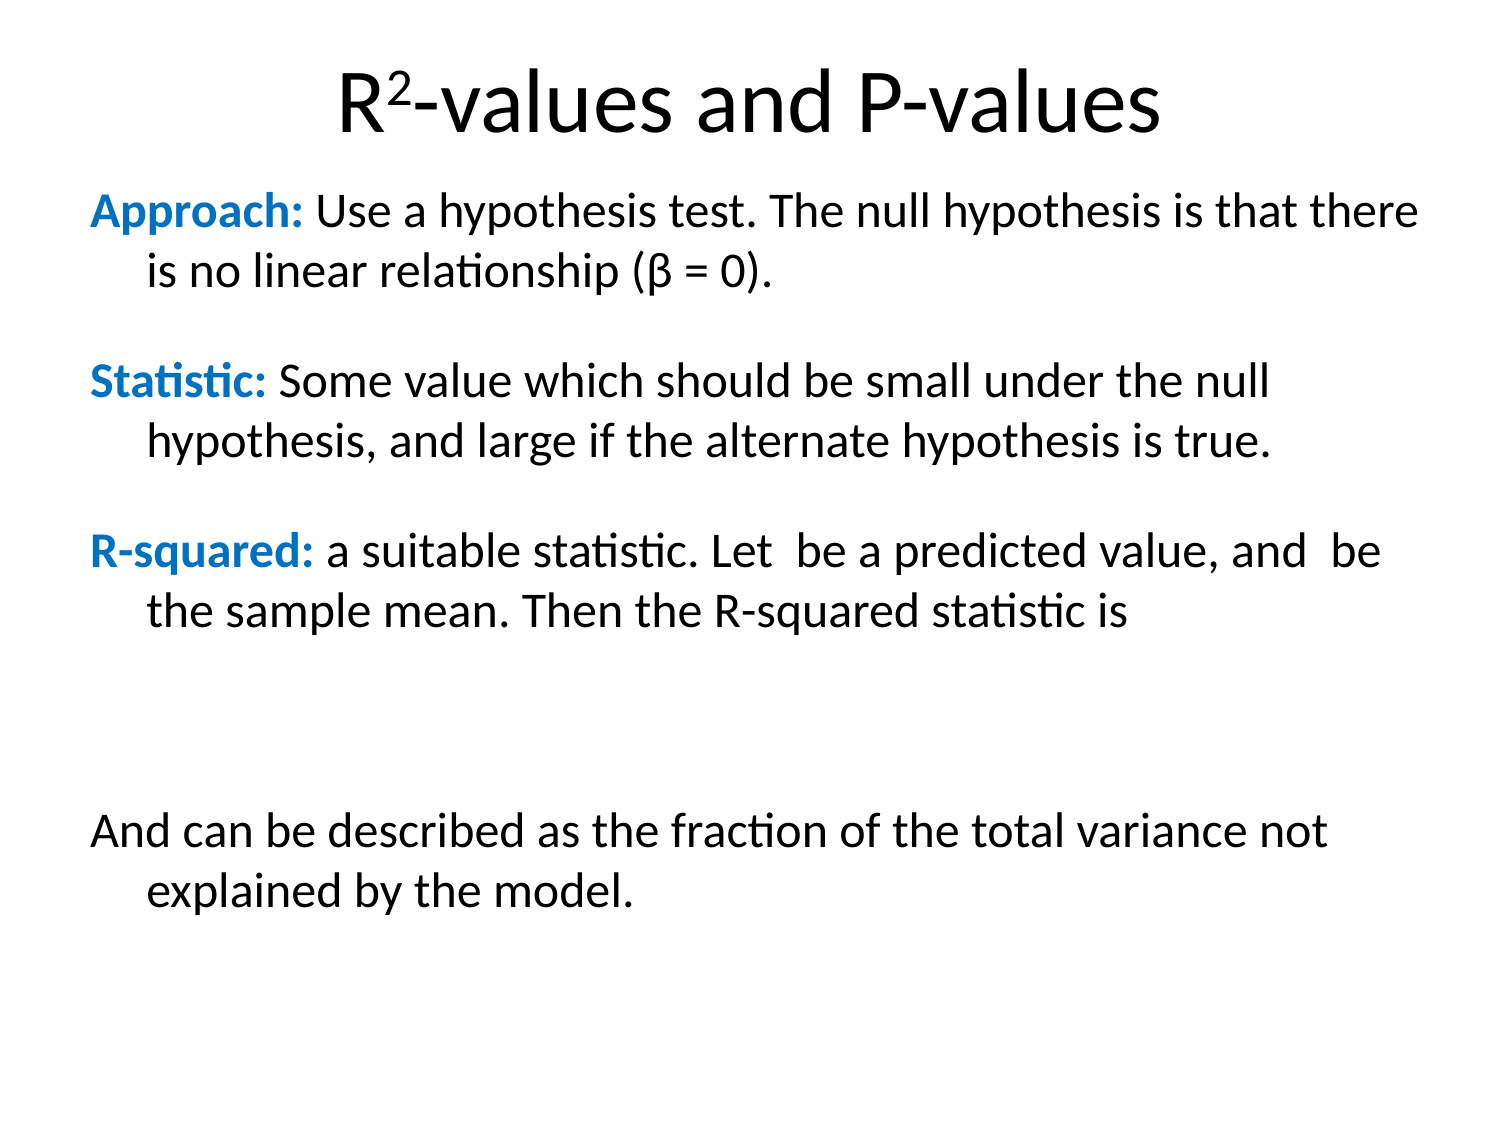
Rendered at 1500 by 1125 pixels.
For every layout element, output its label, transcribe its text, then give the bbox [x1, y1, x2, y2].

title R2-values and P-values [75, 20, 1425, 171]
